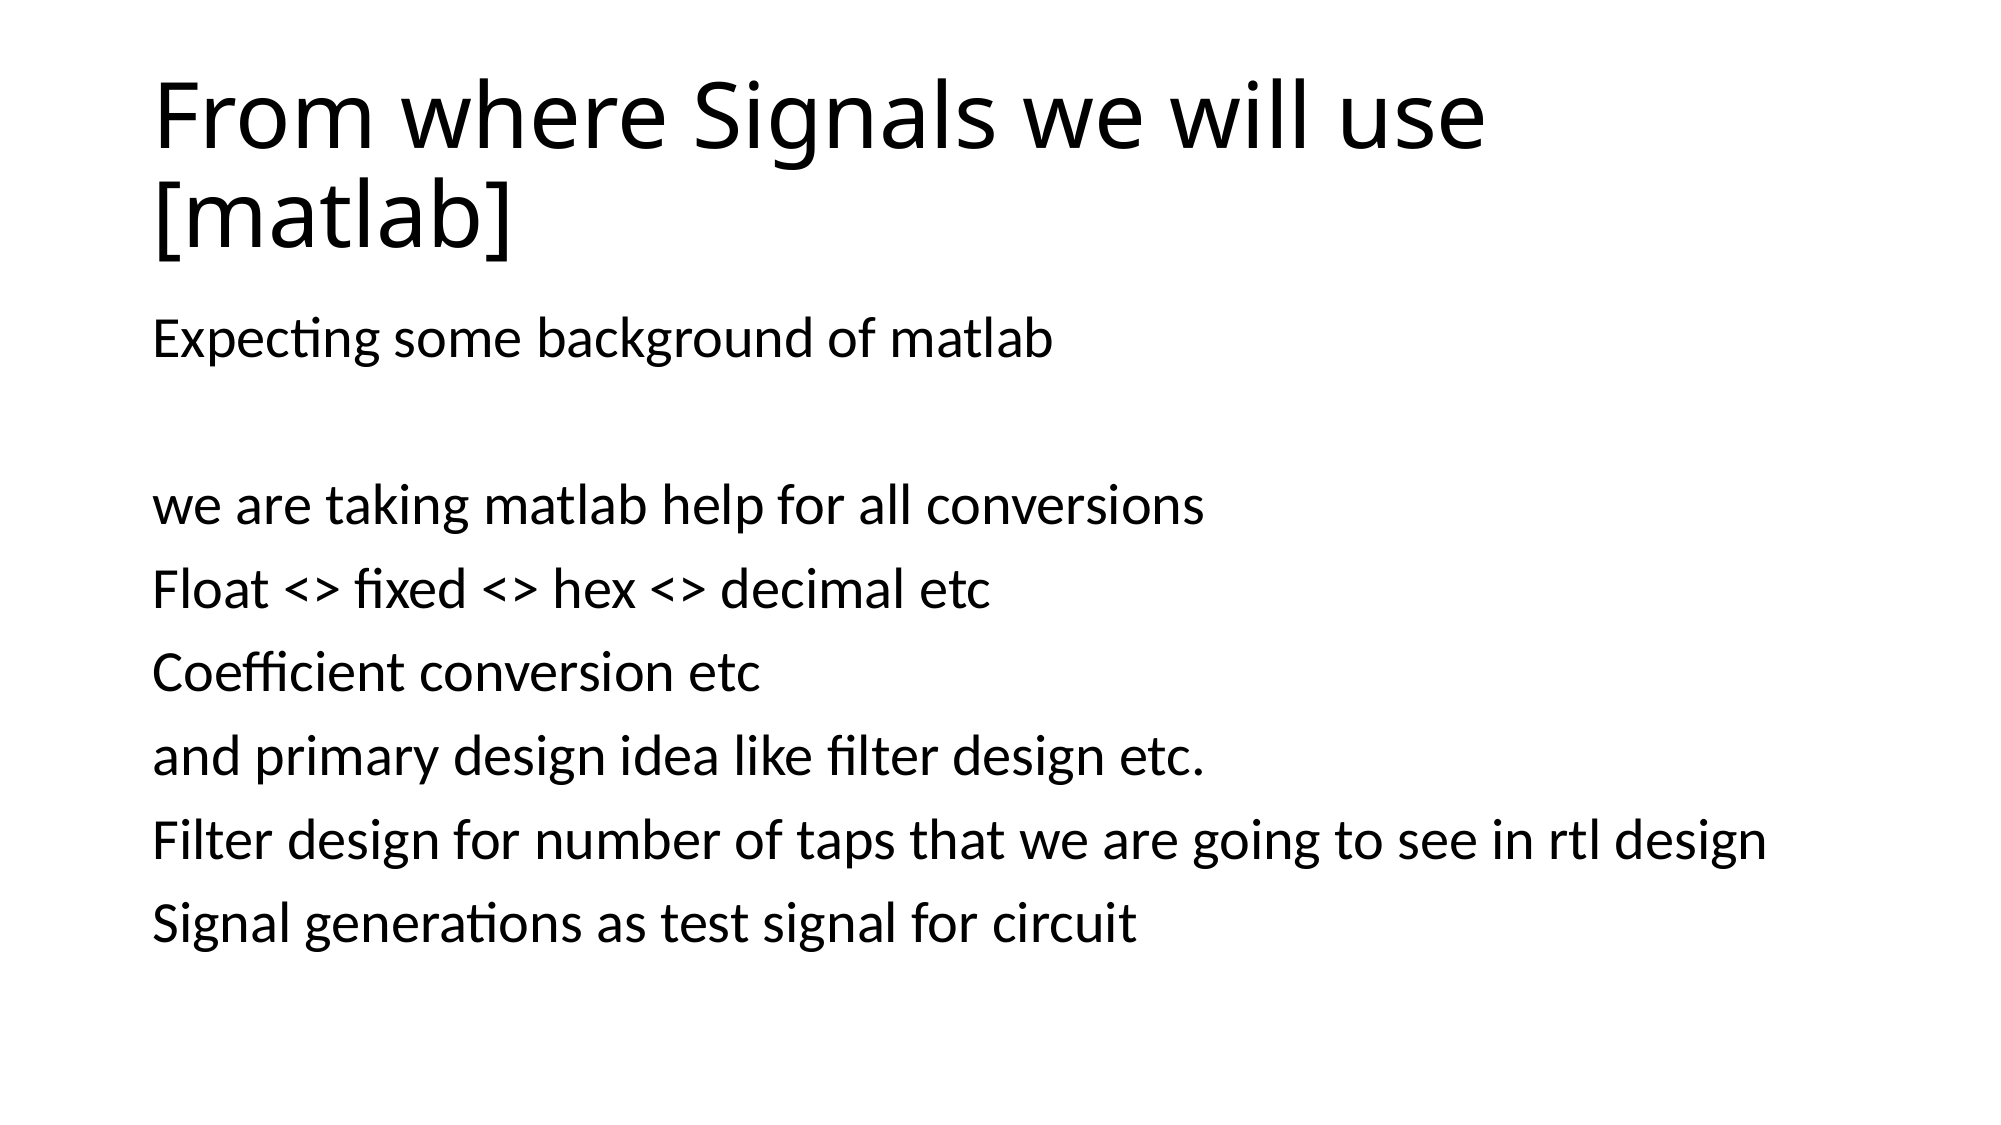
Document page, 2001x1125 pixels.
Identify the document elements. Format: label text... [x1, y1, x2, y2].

list Expecting some background of matlab we are taking matlab help for all conversions Float <> fixed <> hex <> decimal etc Coefficient conversion etc and primary design idea like filter design etc. Filter design for number of taps that we are going to see in rtl design Signal generations as test signal for circuit [137, 299, 1955, 994]
title From where Signals we will use [matlab] [137, 59, 1863, 278]
